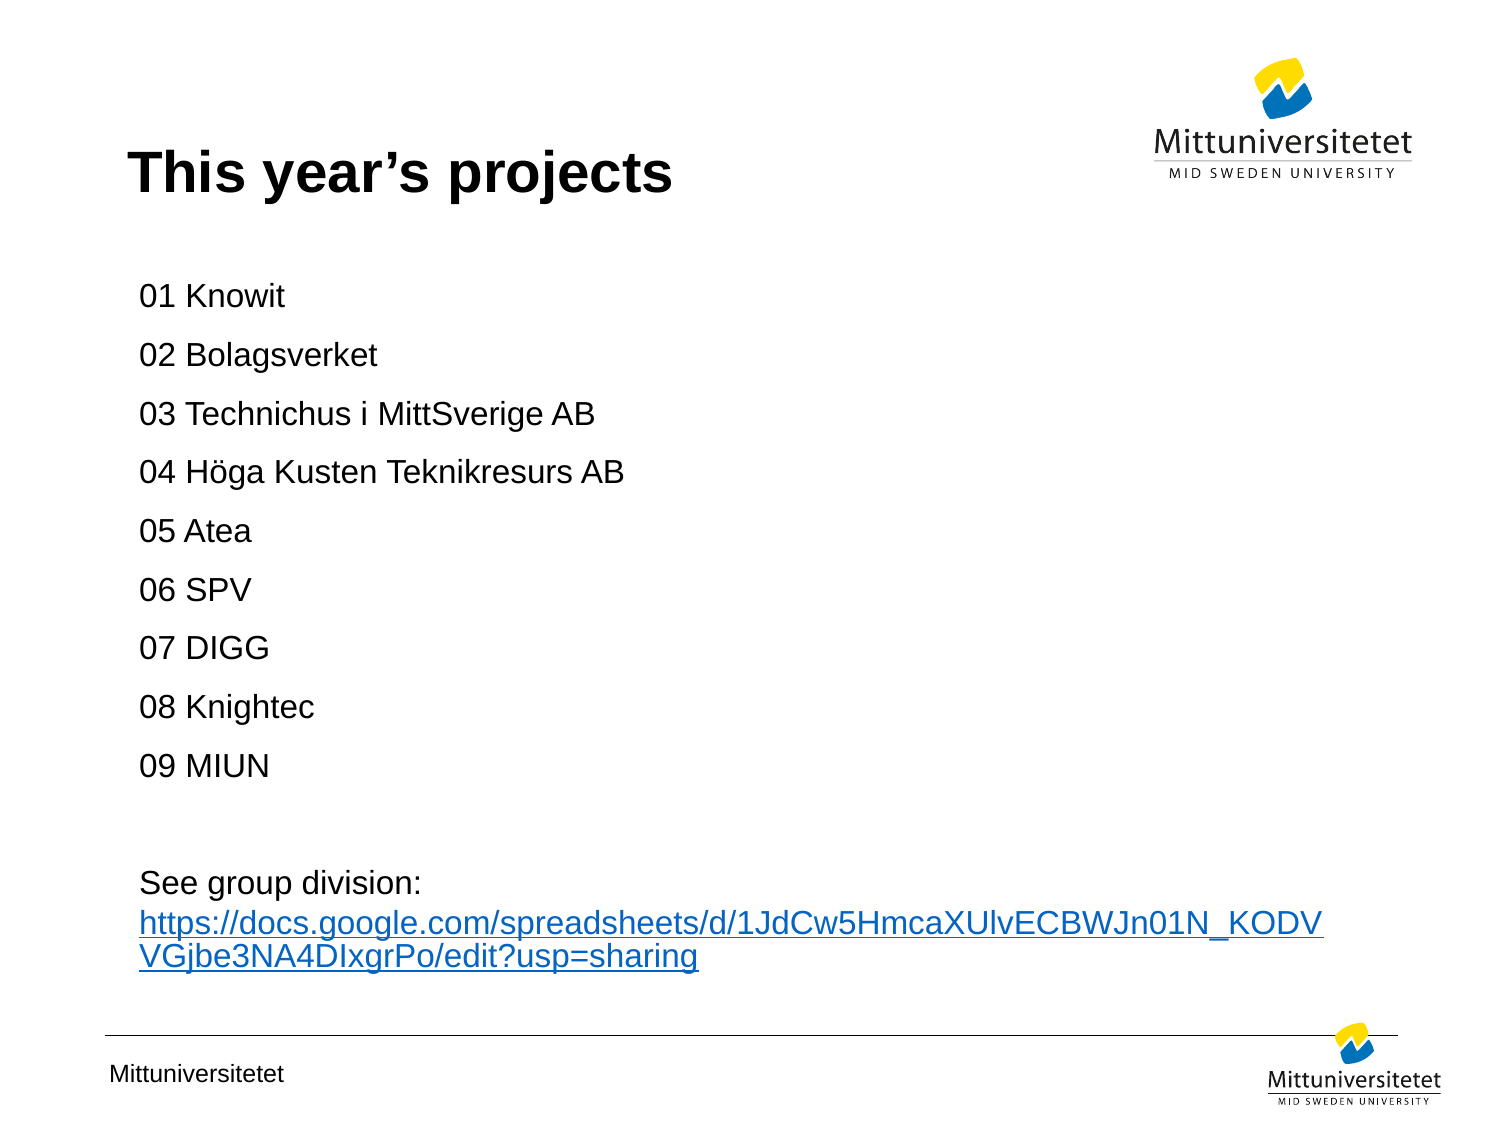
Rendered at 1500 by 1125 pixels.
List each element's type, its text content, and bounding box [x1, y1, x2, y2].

list 01 Knowit 02 Bolagsverket 03 Technichus i MittSverige AB 04 Höga Kusten Teknikresurs AB 05 Atea 06 SPV 07 DIGG 08 Knightec 09 MIUN See group division: https://docs.google.com/spreadsheets/d/1JdCw5HmcaXUlvECBWJn01N_KODVVGjbe3NA4DIxgrPo/edit?usp=sharing [124, 208, 1353, 669]
title This year’s projects [112, 121, 1400, 193]
picture [1154, 58, 1412, 178]
